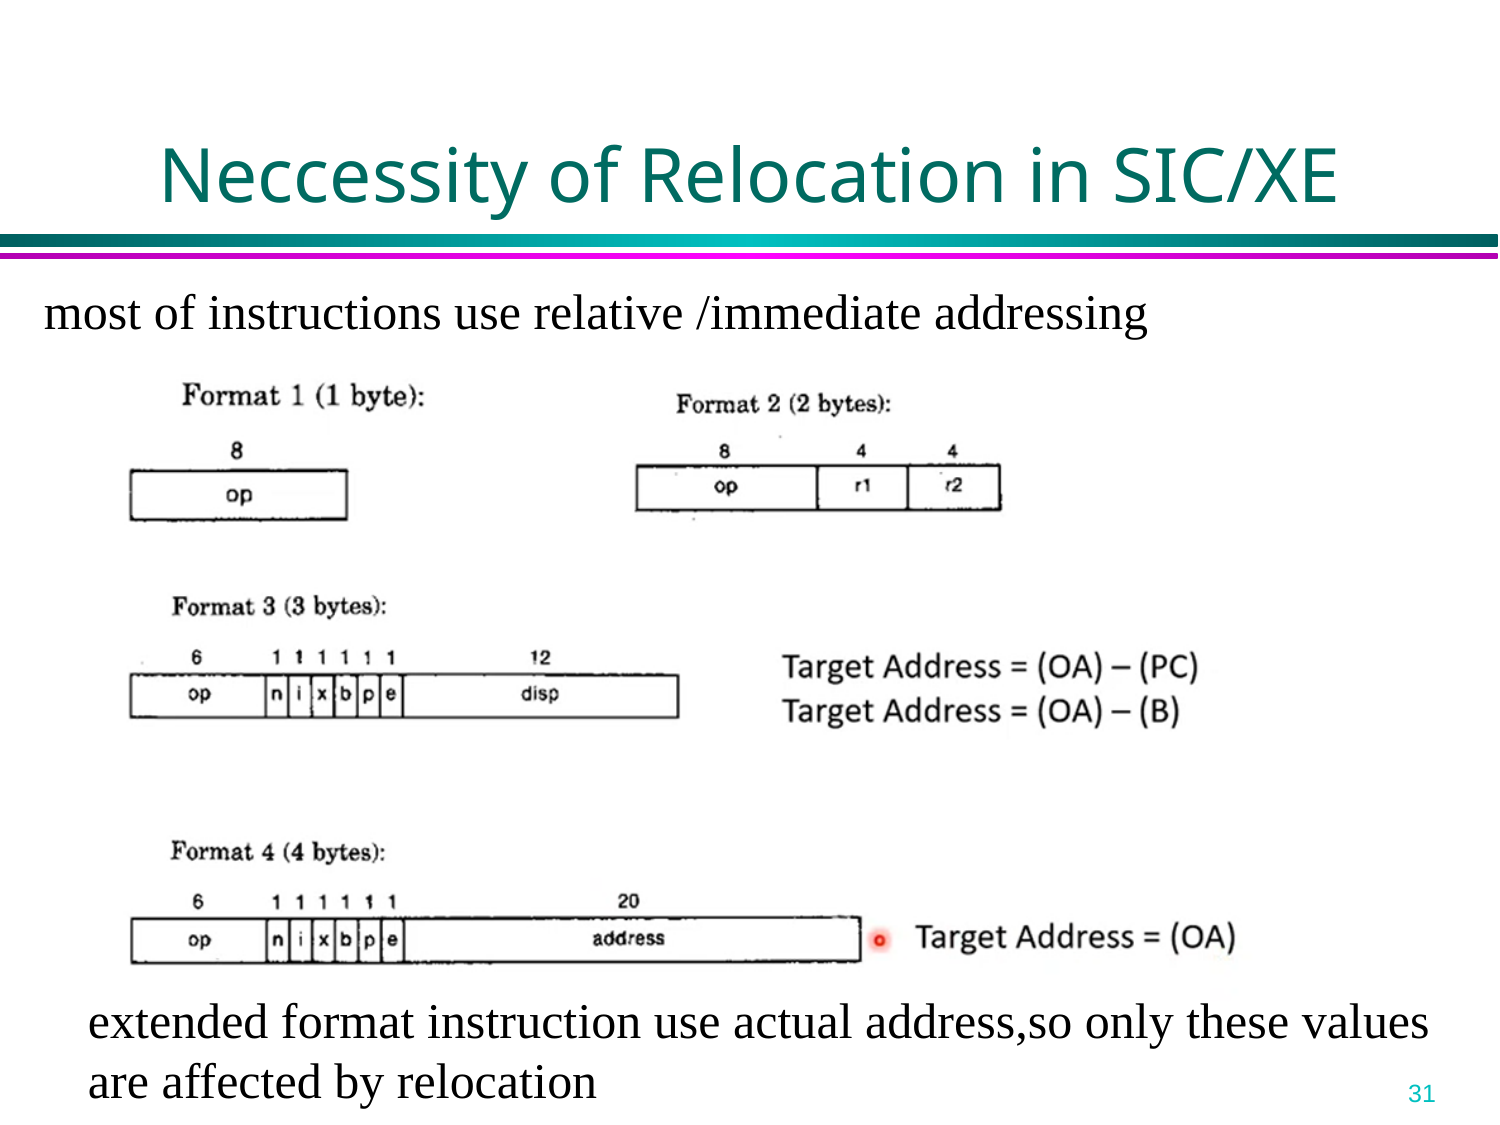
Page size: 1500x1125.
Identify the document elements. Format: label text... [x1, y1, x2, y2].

text_box Neccessity of Relocation in SIC/XE [112, 37, 1388, 225]
text_box extended format instruction use actual address,so only these values are affected by relocation [73, 981, 1482, 1118]
picture [48, 333, 1312, 1009]
text_box most of instructions use relative /immediate addressing [29, 272, 1451, 348]
